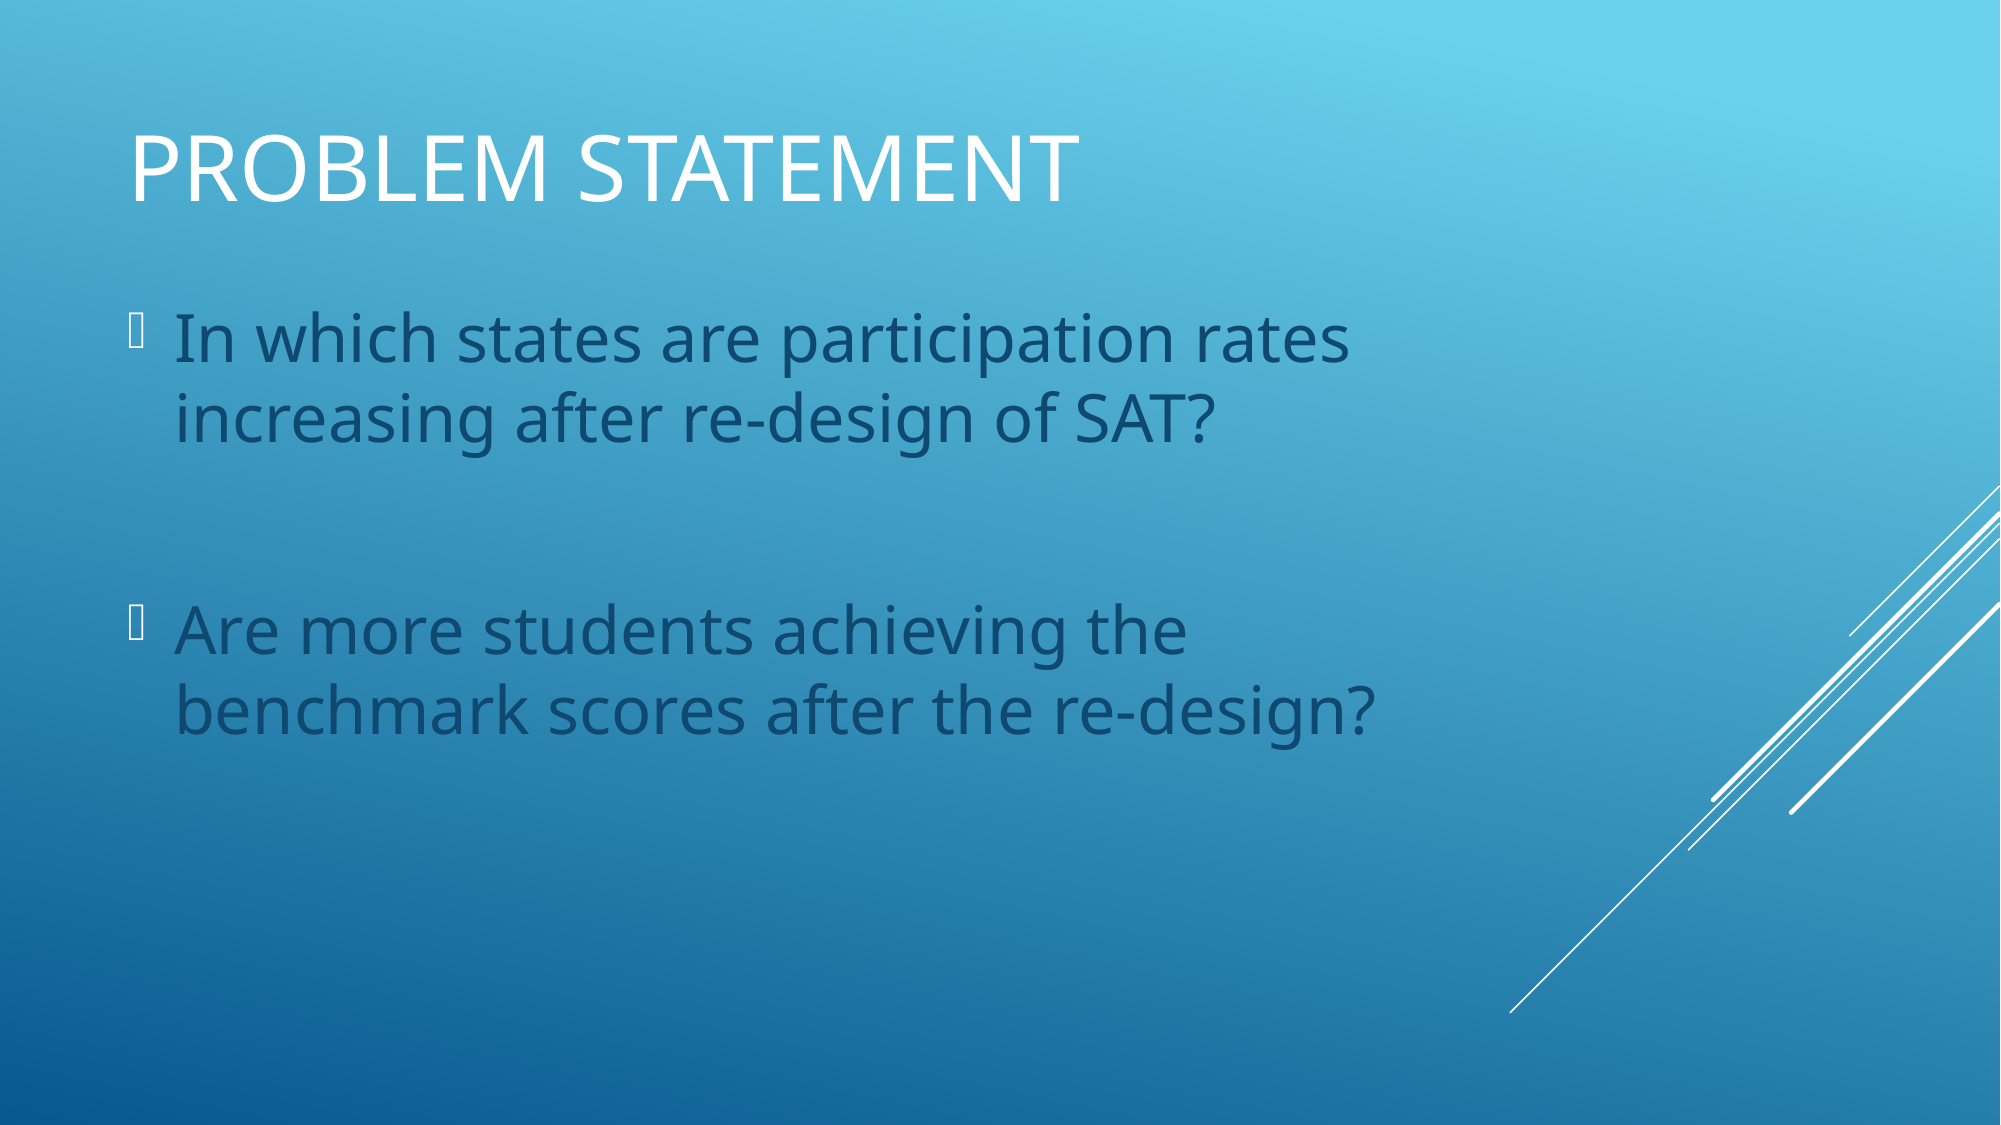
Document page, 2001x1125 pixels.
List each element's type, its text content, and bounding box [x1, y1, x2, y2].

title Problem Statement [112, 40, 1513, 288]
list In which states are participation rates increasing after re-design of SAT? Are more students achieving the benchmark scores after the re-design? [112, 288, 1513, 882]
